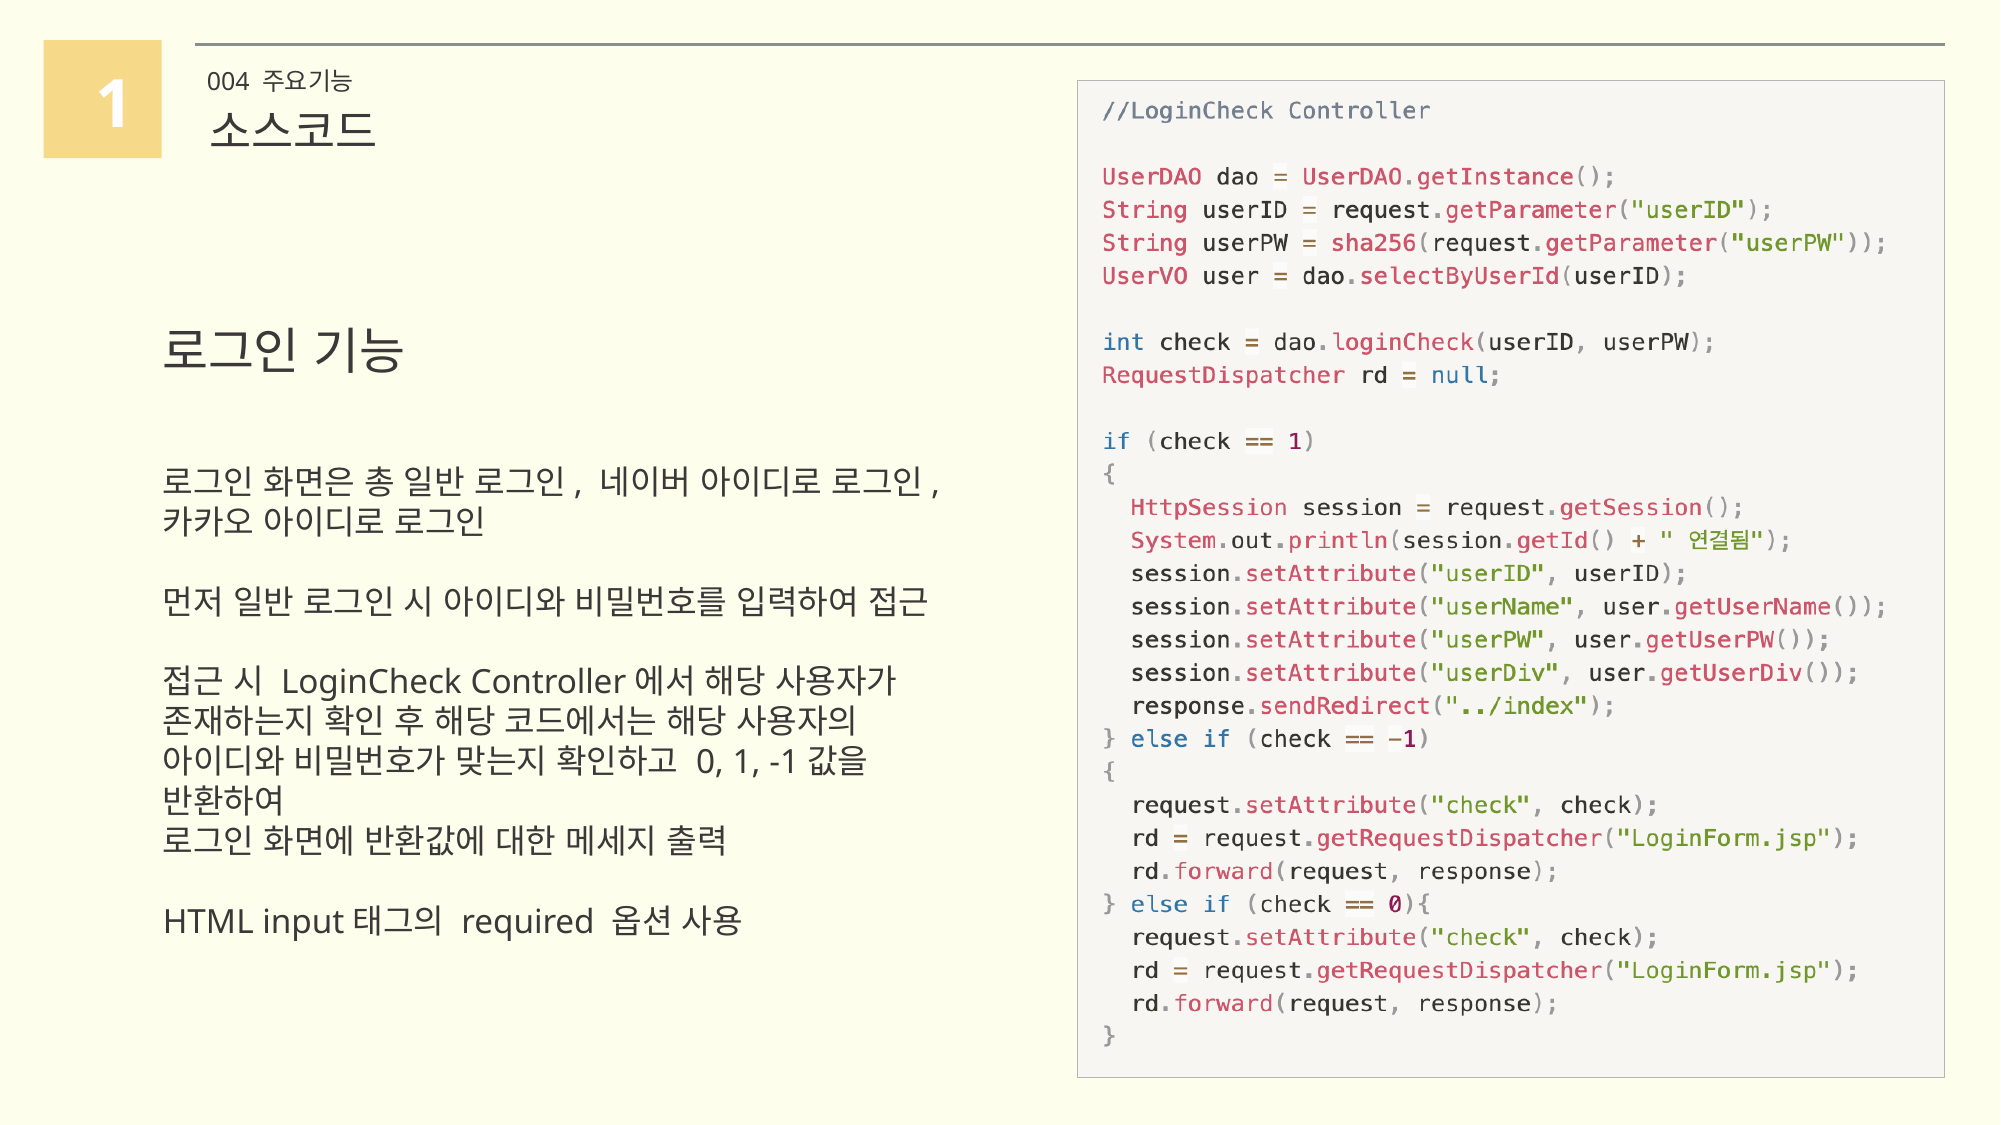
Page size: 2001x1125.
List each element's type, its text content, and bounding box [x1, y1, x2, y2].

text_box 1 [80, 52, 123, 148]
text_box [194, 57, 392, 167]
text_box 로그인 기능 [147, 312, 421, 388]
text_box [42, 39, 163, 159]
picture [1077, 80, 1945, 1078]
text_box 로그인 화면은 총 일반 로그인, 네이버 아이디로 로그인, 카카오 아이디로 로그인 먼저 일반 로그인 시 아이디와 비밀번호를 입력하여 접근 접근 시 LoginCheck Controller에서 해당 사용자가 존재하는지 확인 후 해당 코드에서는 해당 사용자의 아이디와 비밀번호가 맞는지 확인하고 0, 1, -1값을 반환하여 로그인 화면에 반환값에 대한 메세지 출력 HTML input태그의 required 옵션 사용 [148, 453, 1008, 948]
